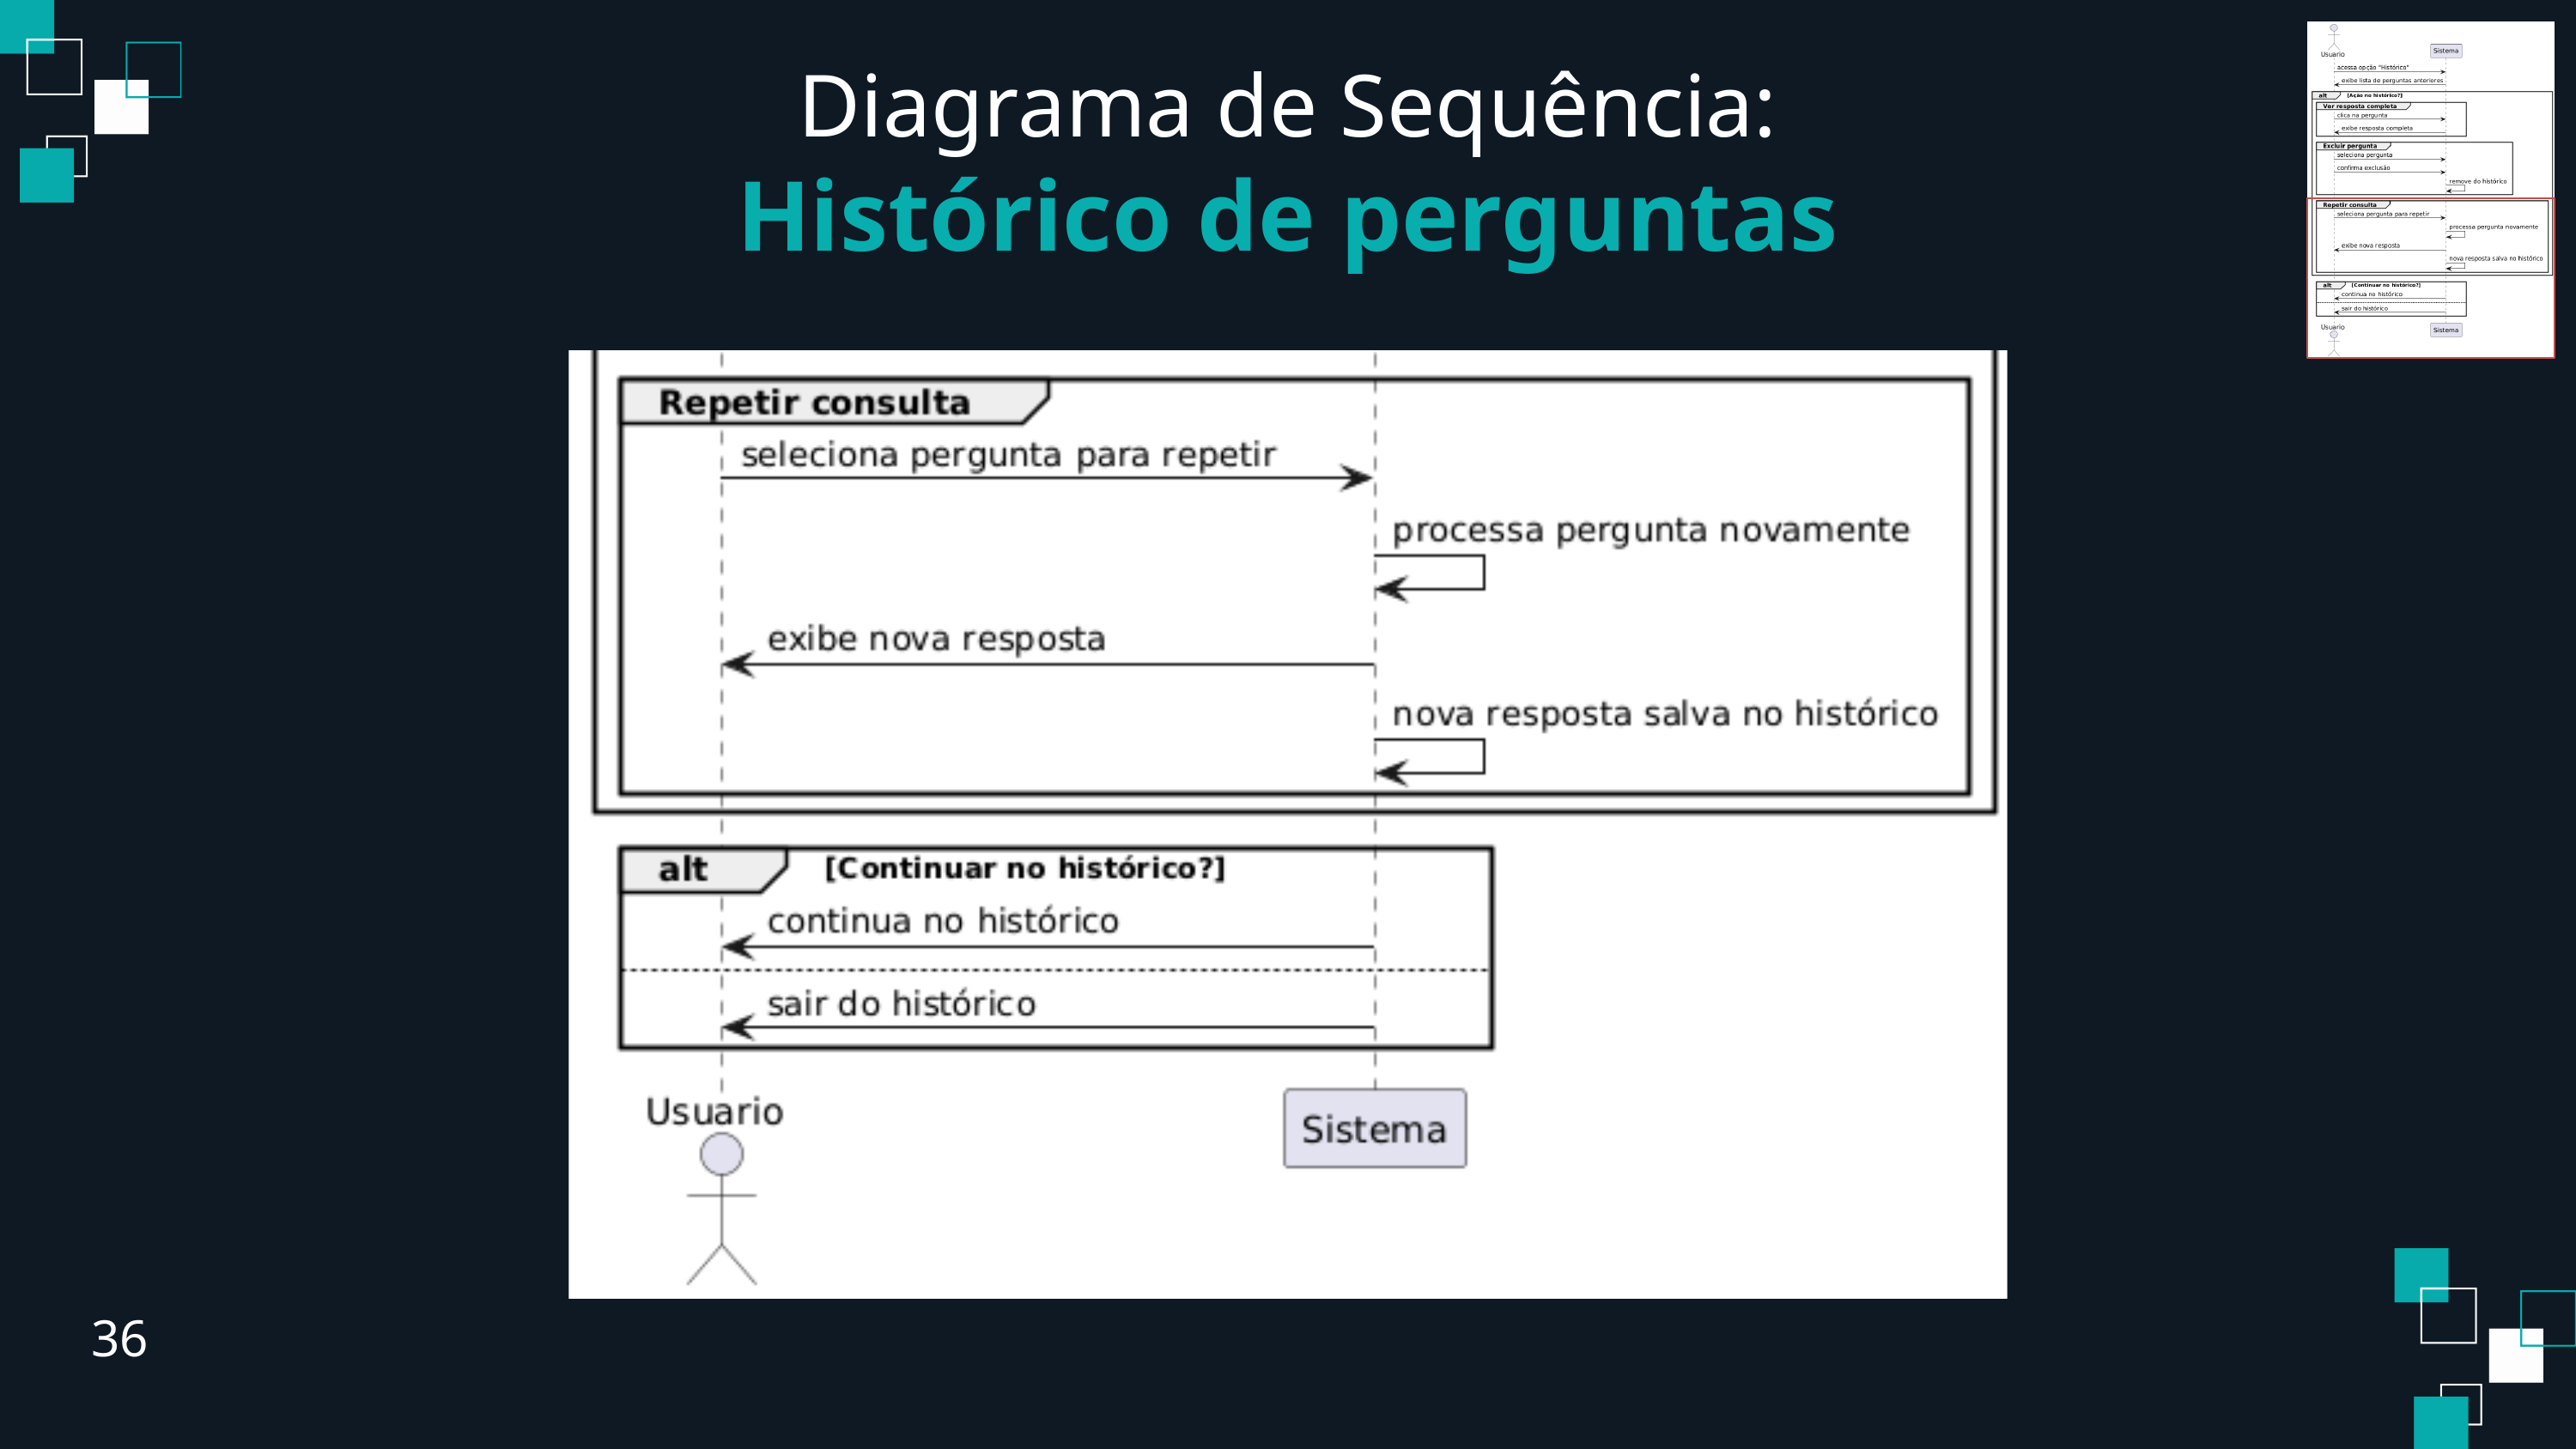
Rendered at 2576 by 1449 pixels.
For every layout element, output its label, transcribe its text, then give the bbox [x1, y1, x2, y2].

text_box Diagrama de Sequência: Histórico de perguntas [709, 45, 1867, 277]
picture [2307, 21, 2555, 359]
text_box [2394, 1248, 2576, 1449]
text_box [0, 0, 182, 203]
text_box [0, 0, 311, 1415]
slide_number 36 [21, 1314, 161, 1367]
picture [568, 350, 2008, 1304]
